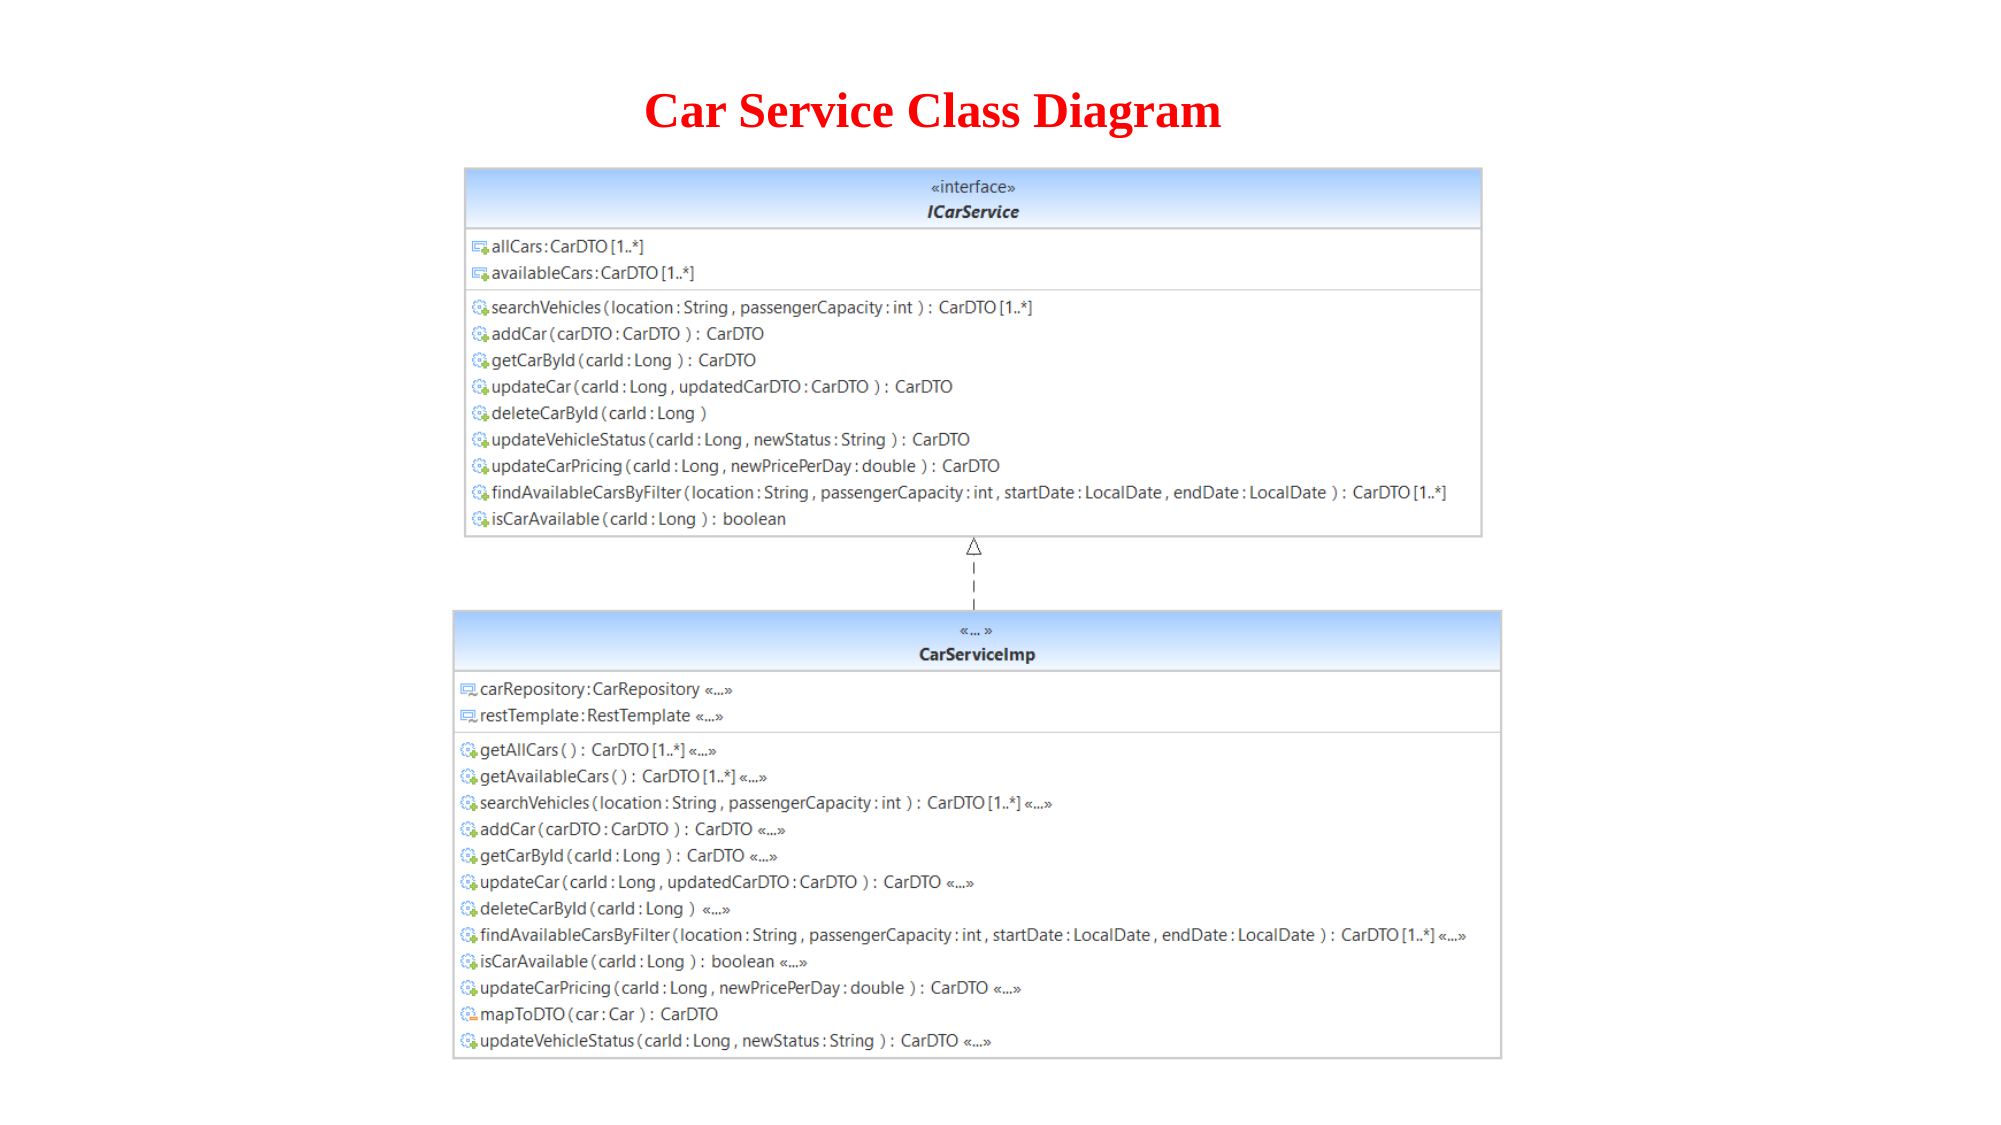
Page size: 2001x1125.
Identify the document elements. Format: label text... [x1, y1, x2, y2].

text_box Car Service Class Diagram [628, 70, 1762, 146]
picture [441, 156, 1515, 1072]
